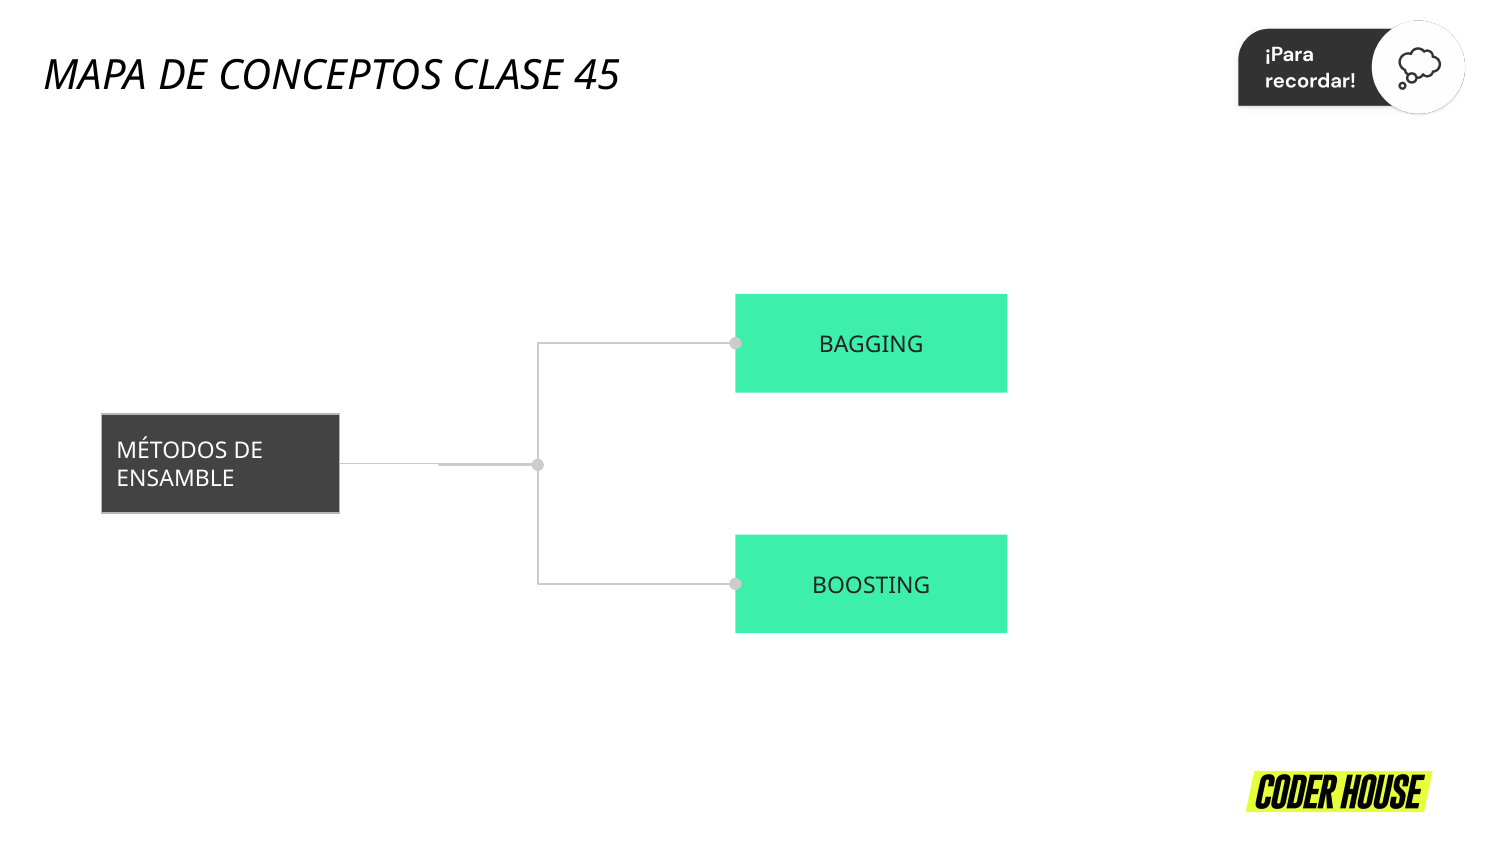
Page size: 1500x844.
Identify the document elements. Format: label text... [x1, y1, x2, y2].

text_box BOOSTING [735, 534, 1008, 634]
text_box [339, 342, 736, 462]
text_box MÉTODOS DE ENSAMBLE [101, 414, 334, 513]
picture [1217, 14, 1487, 121]
picture [1241, 764, 1437, 819]
text_box BAGGING [735, 293, 1008, 393]
title MAPA DE CONCEPTOS CLASE 45 [28, 32, 1212, 102]
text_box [339, 463, 736, 585]
